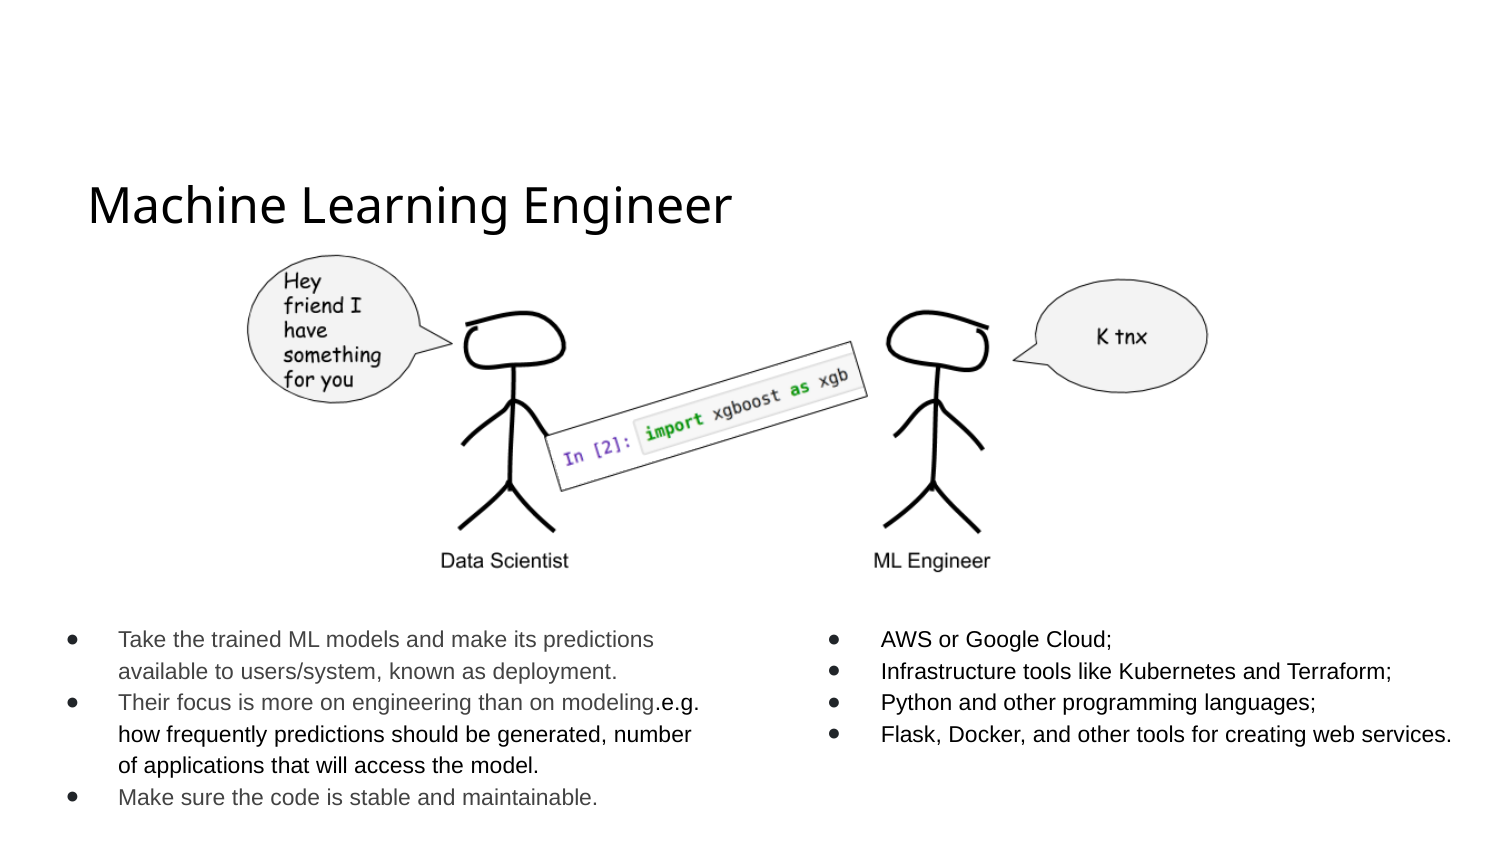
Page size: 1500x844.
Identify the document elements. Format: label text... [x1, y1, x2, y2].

text_box Machine Learning Engineer [72, 151, 1255, 249]
text_box Take the trained ML models and make its predictions available to users/system, known as deployment. Their focus is more on engineering than on modeling.e.g. how frequently predictions should be generated, number of applications that will access the model. Make sure the code is stable and maintainable. [28, 605, 717, 844]
picture [237, 237, 1213, 580]
text_box AWS or Google Cloud; Infrastructure tools like Kubernetes and Terraform; Python and other programming languages; Flask, Docker, and other tools for creating web services. [790, 605, 1479, 844]
